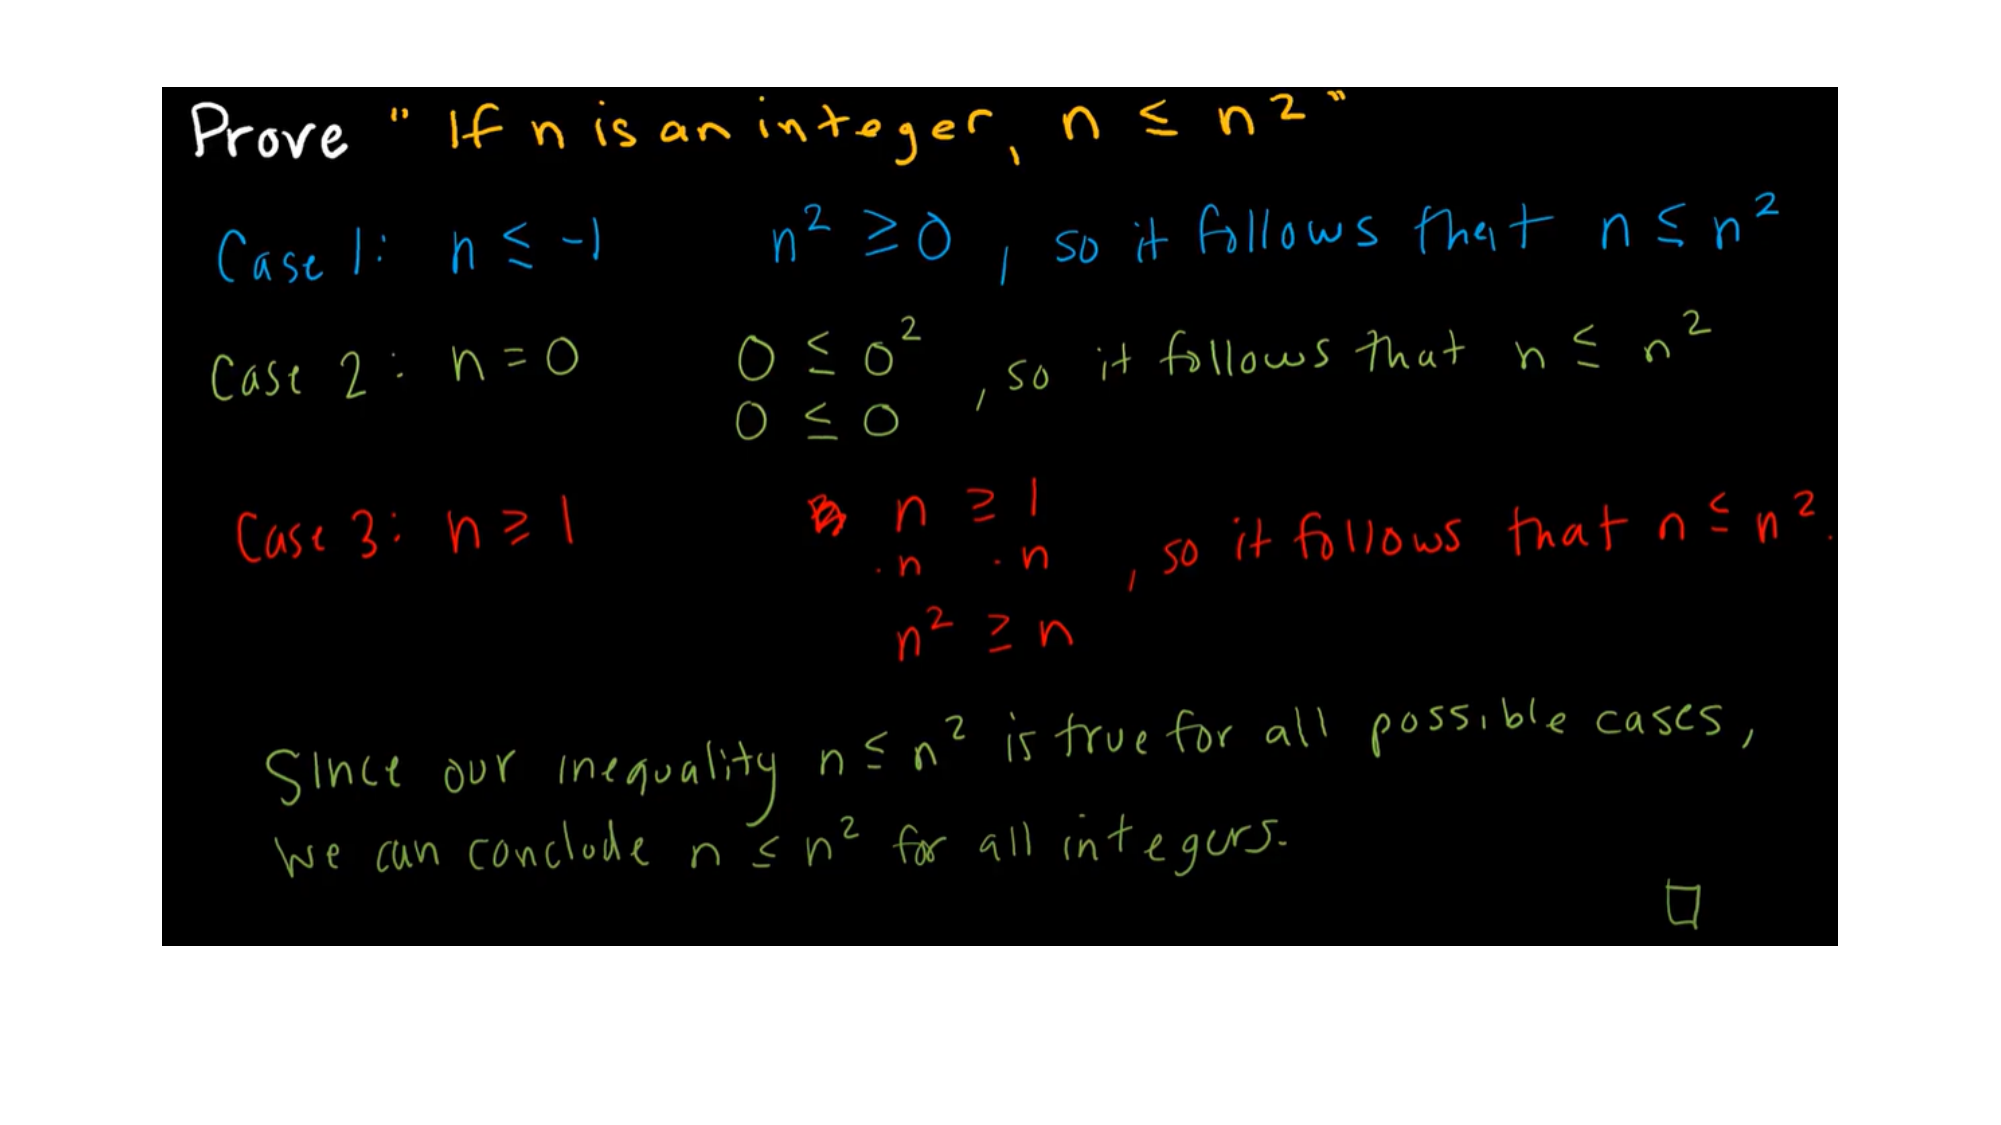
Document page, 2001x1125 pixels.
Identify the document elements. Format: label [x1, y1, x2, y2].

picture [162, 87, 1838, 946]
